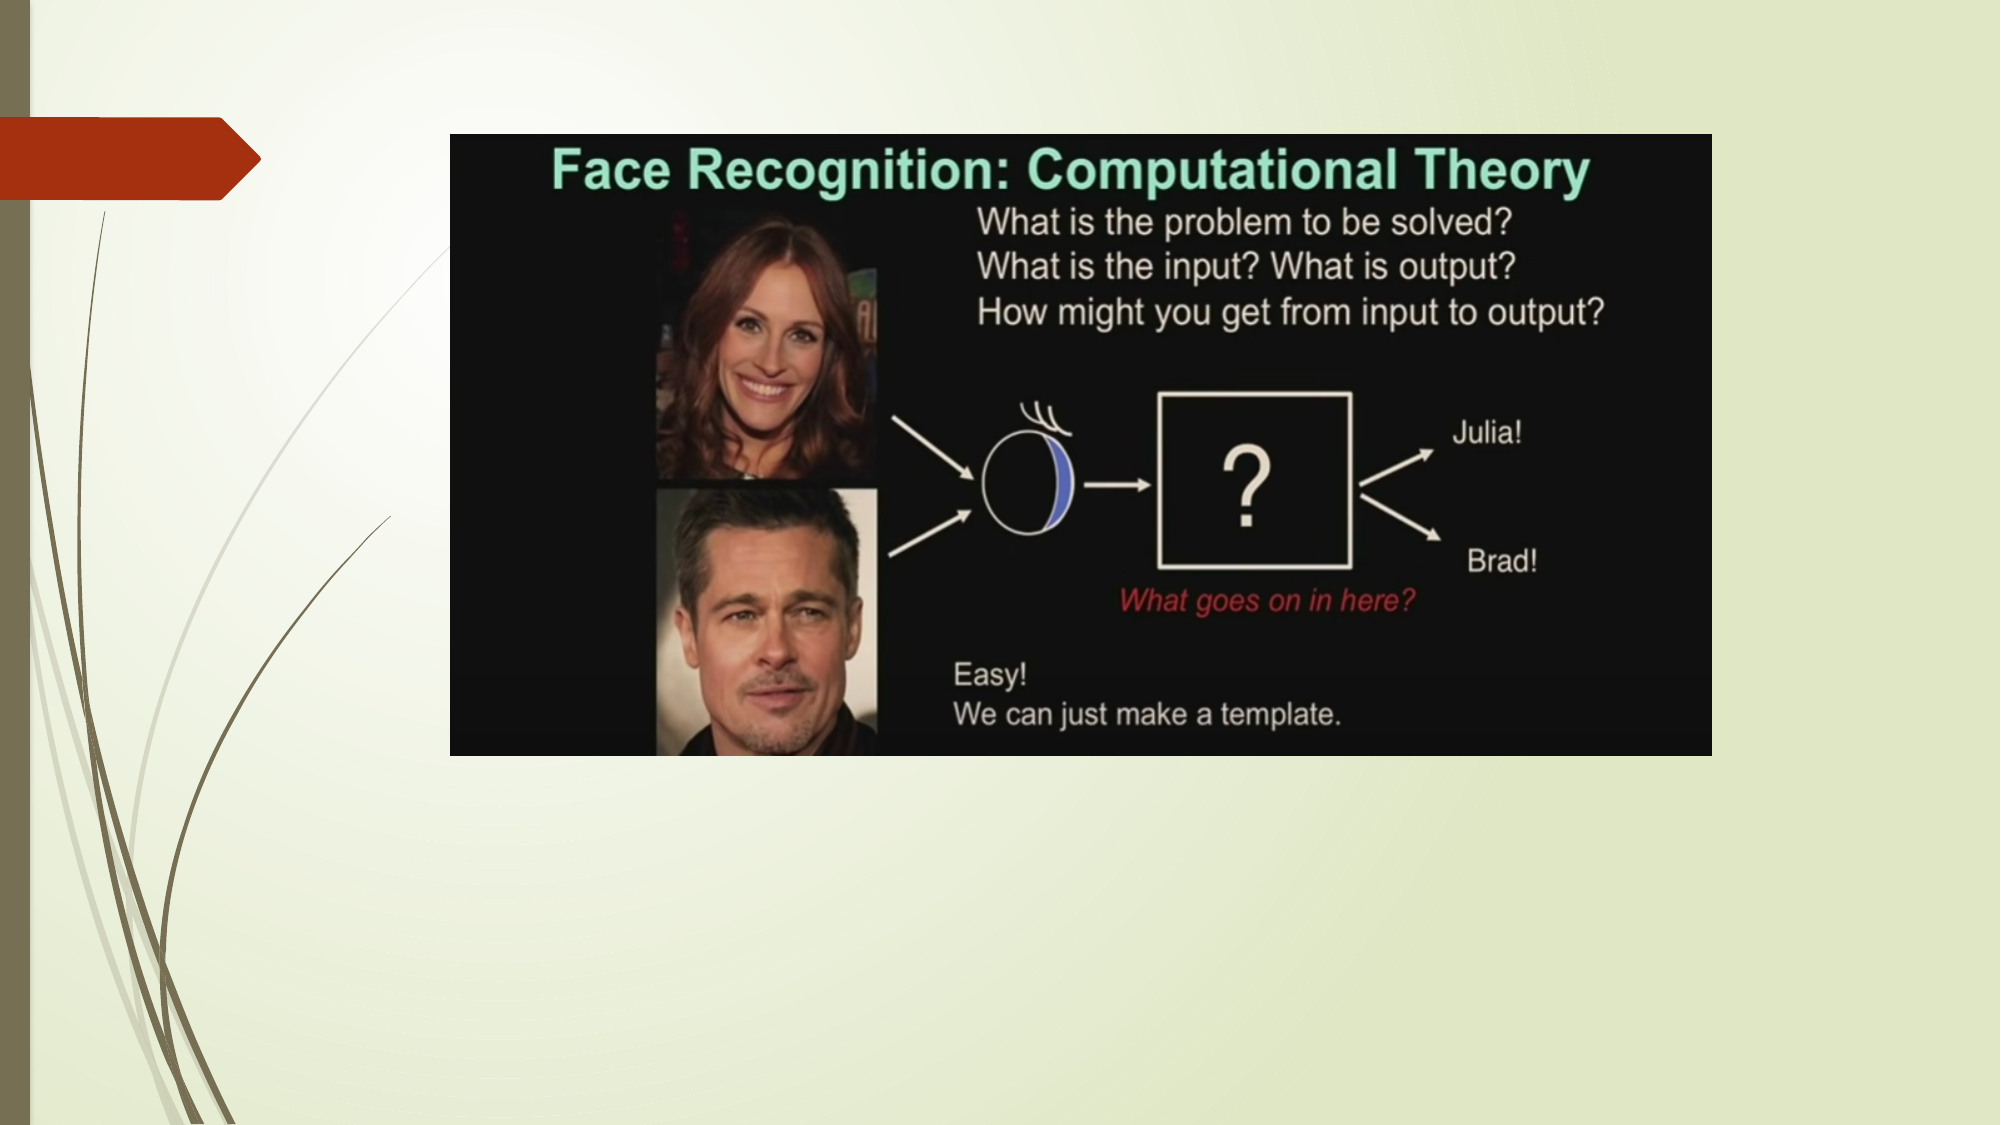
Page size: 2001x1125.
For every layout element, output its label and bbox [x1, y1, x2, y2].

picture [450, 134, 1712, 757]
